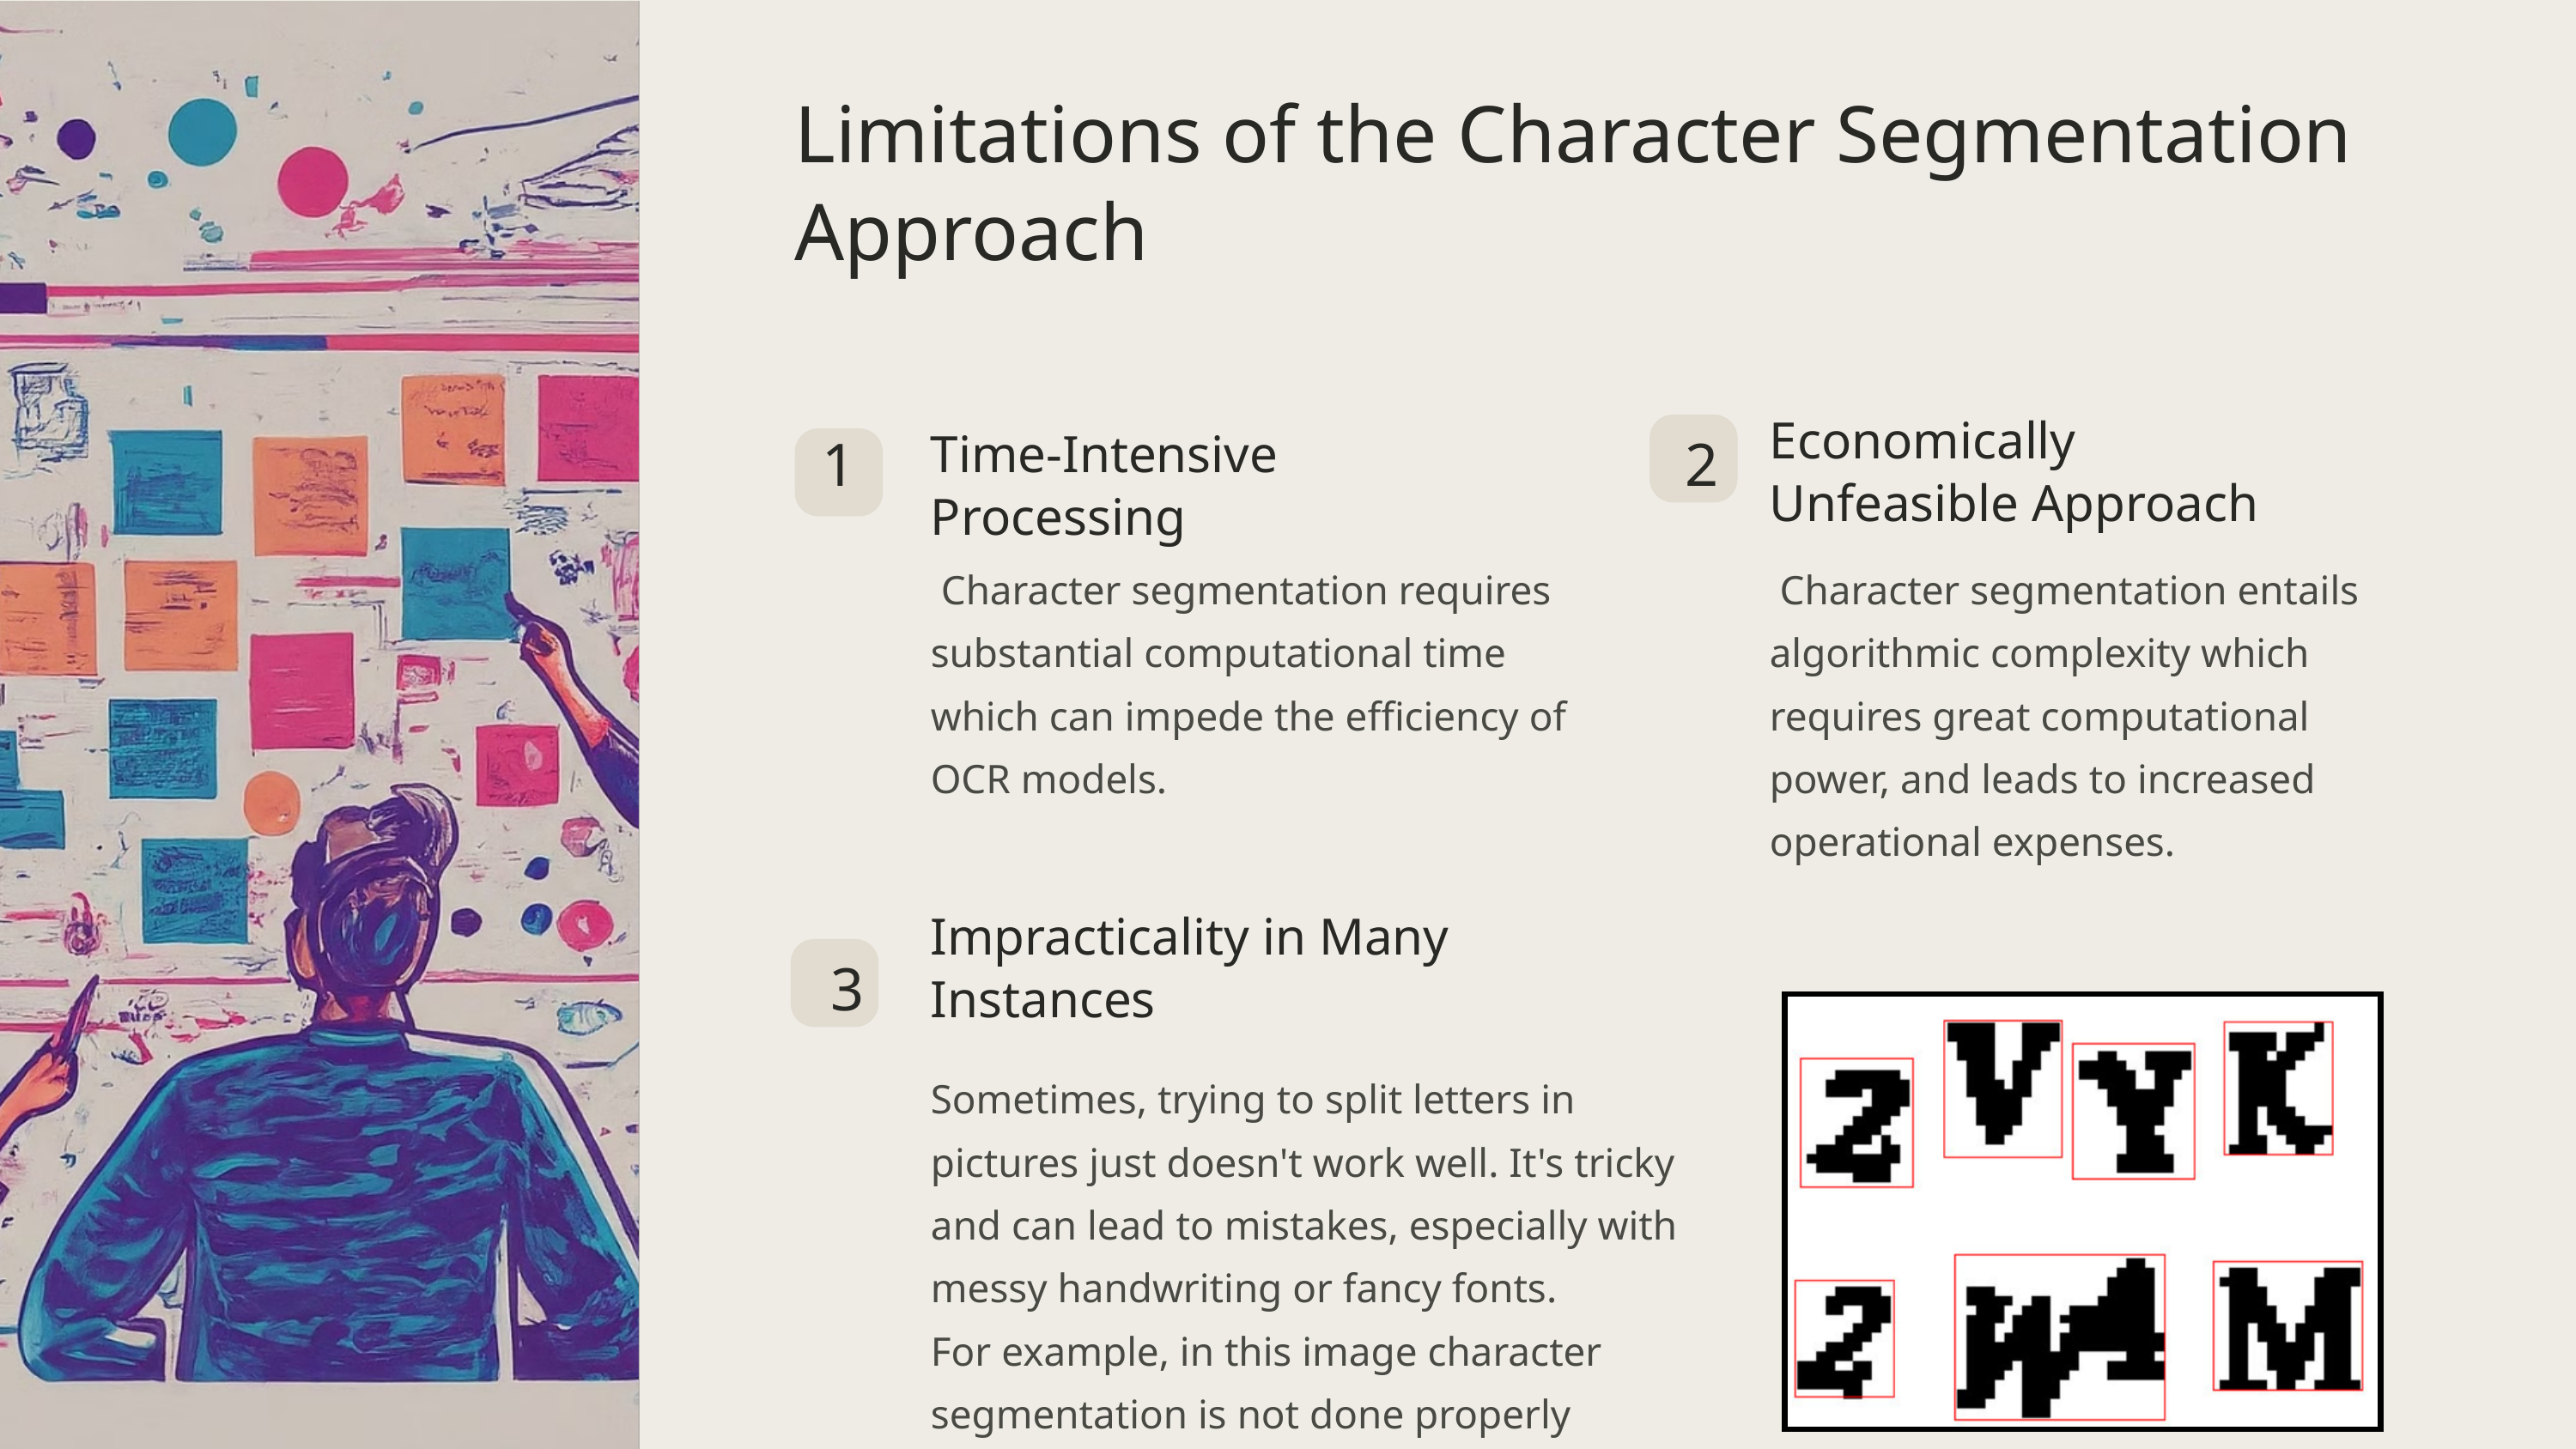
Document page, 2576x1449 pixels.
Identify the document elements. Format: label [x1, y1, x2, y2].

text_box [790, 938, 879, 1028]
text_box [1649, 414, 1738, 503]
text_box [794, 427, 884, 517]
text_box [0, 0, 2576, 1449]
